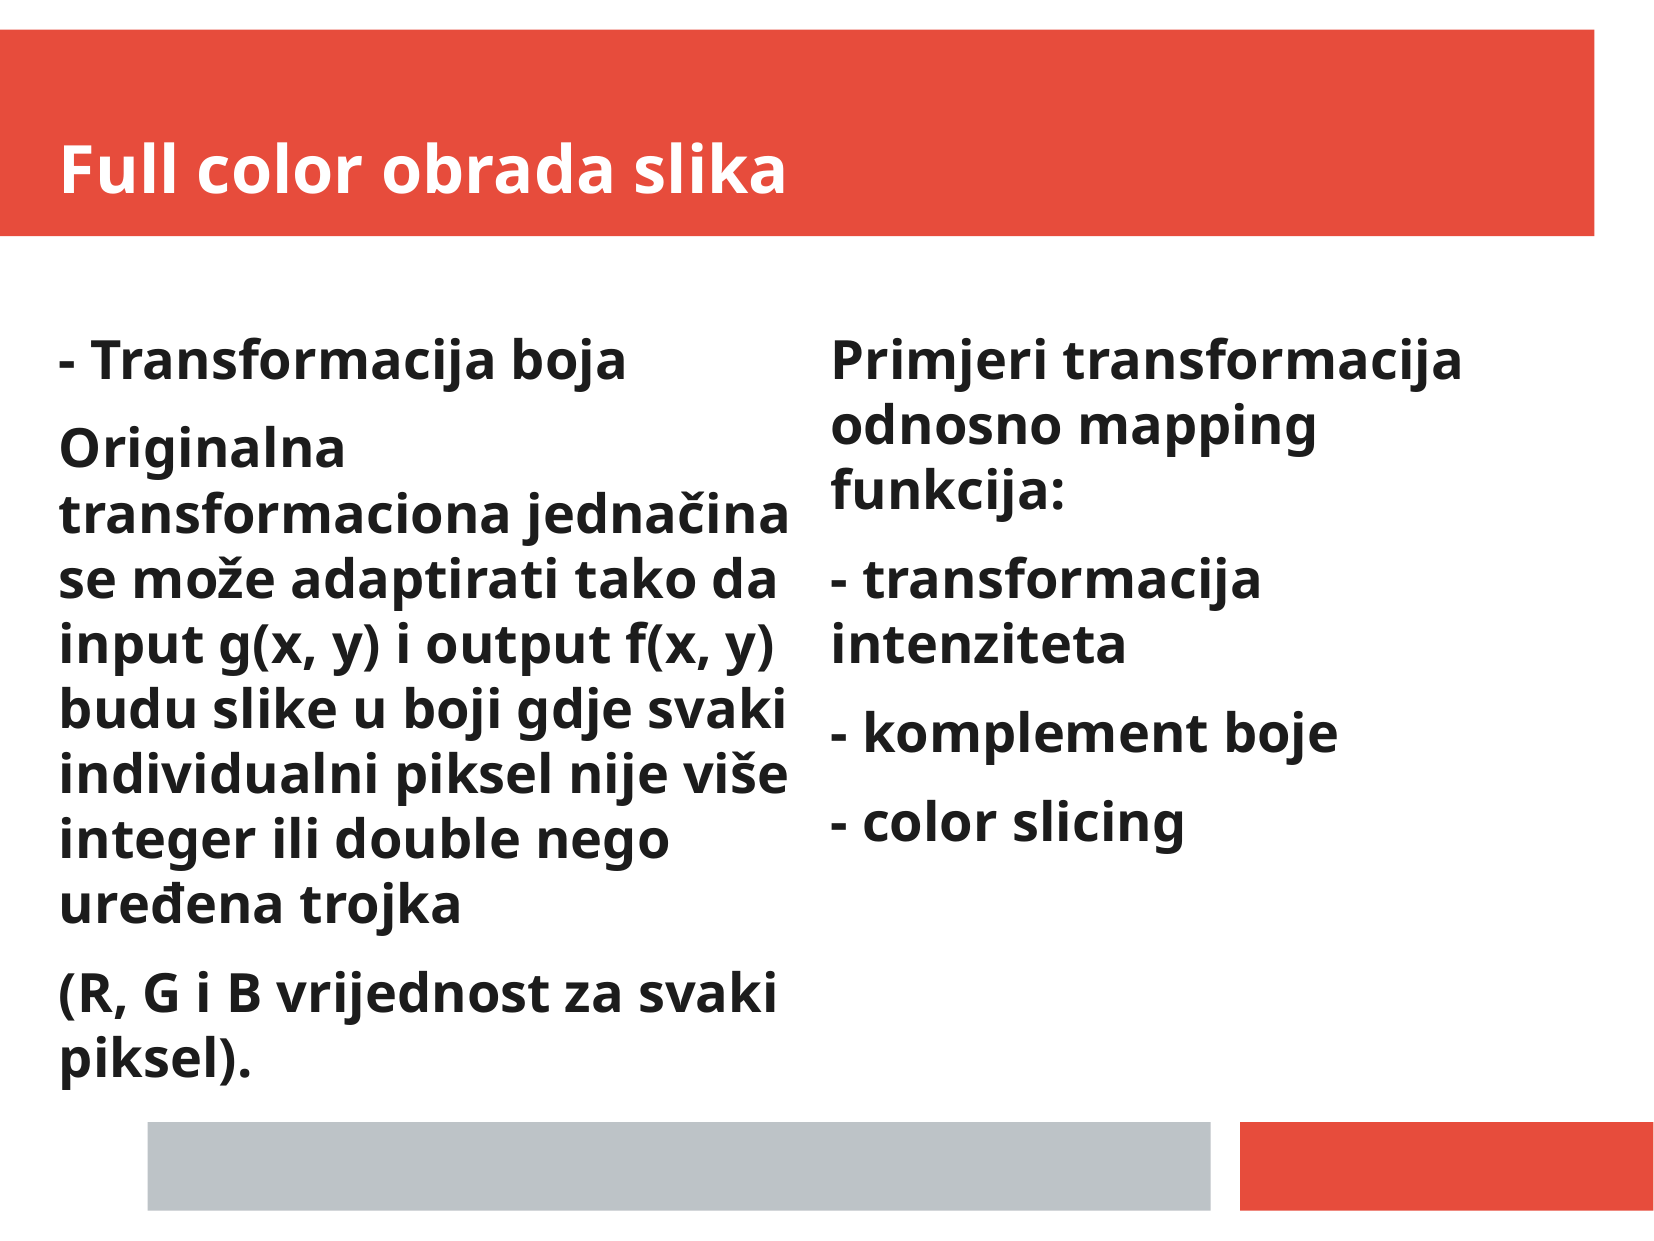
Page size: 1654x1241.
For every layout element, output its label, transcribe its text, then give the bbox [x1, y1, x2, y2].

text_box - Transformacija boja Originalna transformaciona jednačina se može adaptirati tako da input g(x, y) i output f(x, y) budu slike u boji gdje svaki individualni piksel nije više integer ili double nego uređena trojka (R, G i B vrijednost za svaki piksel). [58, 324, 794, 1093]
text_box Primjeri transformacija odnosno mapping funkcija: - transformacija intenziteta - komplement boje - color slicing [830, 324, 1566, 1093]
text_box Full color obrada slika [59, 59, 1595, 207]
